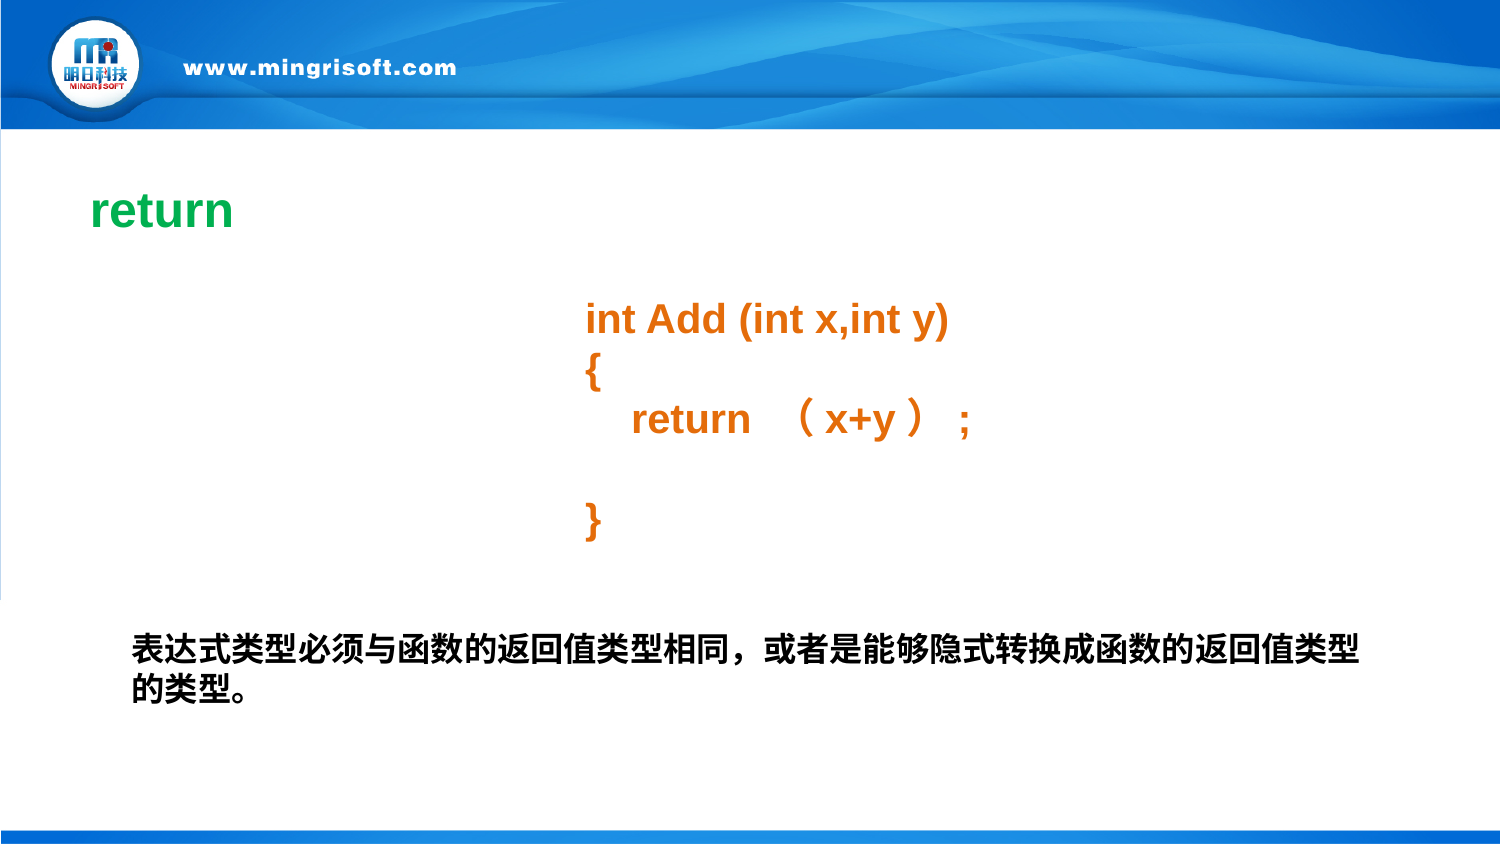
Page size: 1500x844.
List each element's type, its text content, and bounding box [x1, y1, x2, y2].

text_box 表达式类型必须与函数的返回值类型相同，或者是能够隐式转换成函数的返回值类型的类型。 [117, 621, 1400, 716]
picture [0, 0, 1500, 844]
text_box int Add (int x,int y) { return （x+y）; } [570, 284, 1016, 550]
text_box return [75, 170, 368, 245]
